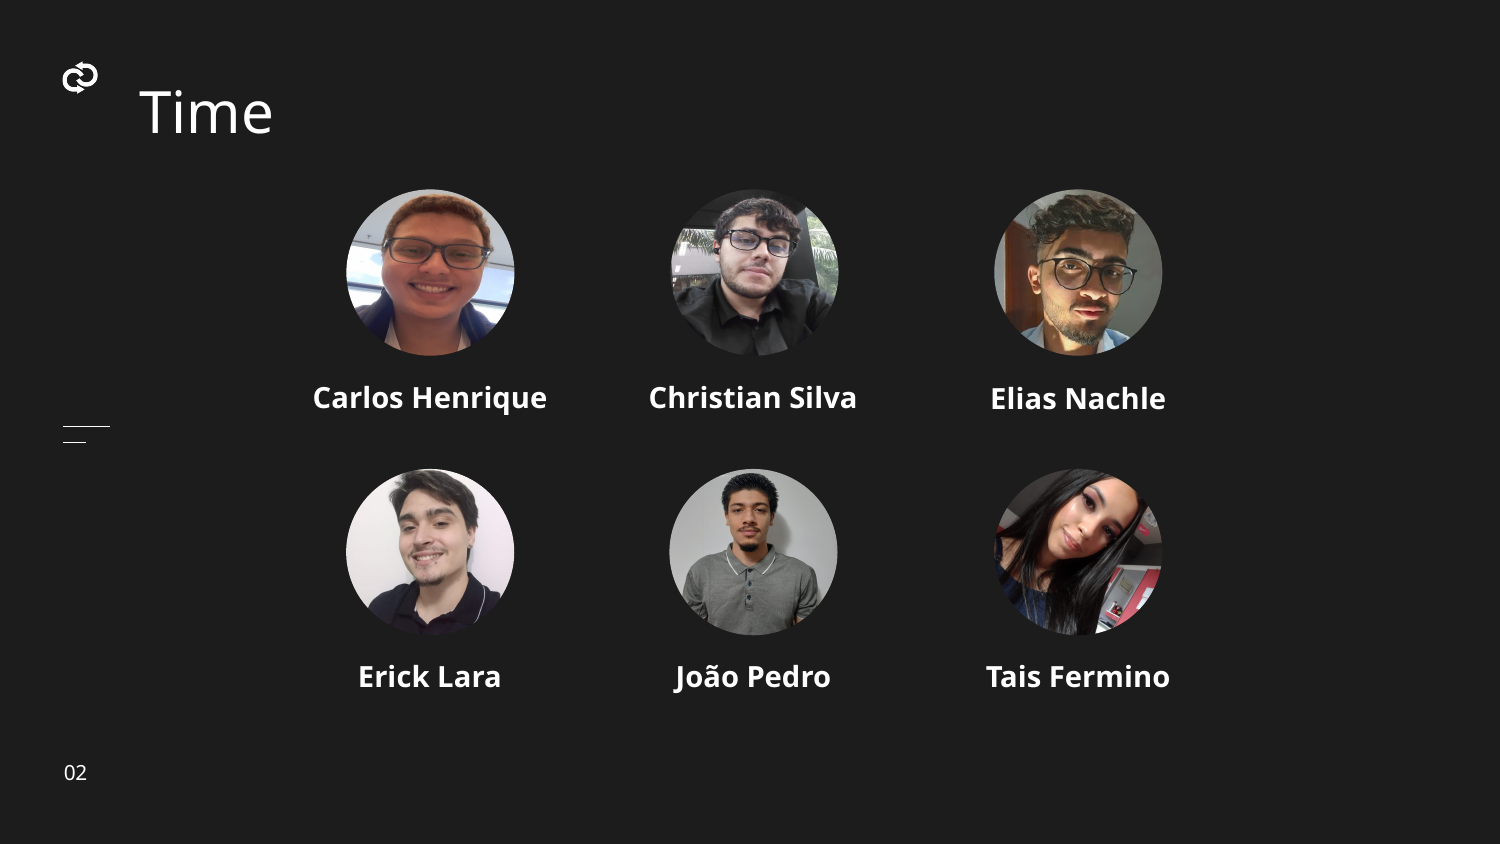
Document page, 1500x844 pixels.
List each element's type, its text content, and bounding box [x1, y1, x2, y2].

text_box 02 [48, 762, 113, 783]
text_box [344, 466, 517, 638]
text_box [667, 466, 840, 638]
picture [62, 61, 100, 94]
text_box [668, 187, 841, 358]
text_box [992, 187, 1165, 358]
text_box Time [124, 83, 454, 161]
text_box Christian Silva [630, 377, 877, 430]
text_box Tais Fermino [964, 656, 1192, 709]
text_box Erick Lara [316, 656, 544, 709]
text_box [344, 187, 517, 358]
text_box Carlos Henrique [293, 377, 567, 430]
text_box [992, 466, 1165, 638]
text_box João Pedro [639, 656, 868, 709]
text_box Elias Nachle [964, 378, 1192, 431]
